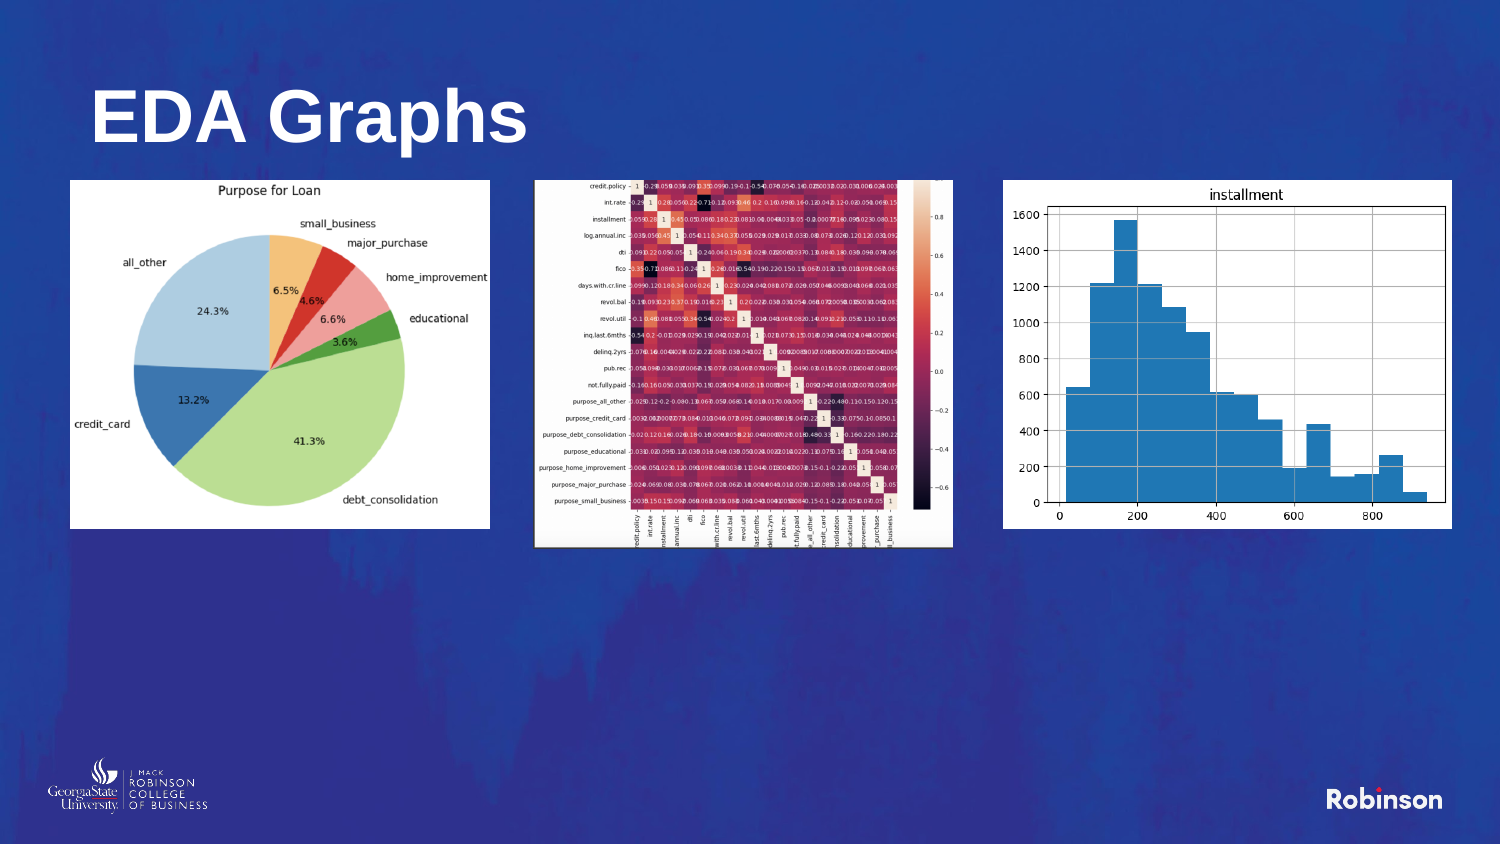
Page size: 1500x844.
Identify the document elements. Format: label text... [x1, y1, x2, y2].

title EDA Graphs [70, 0, 1457, 157]
picture [0, 0, 1500, 844]
